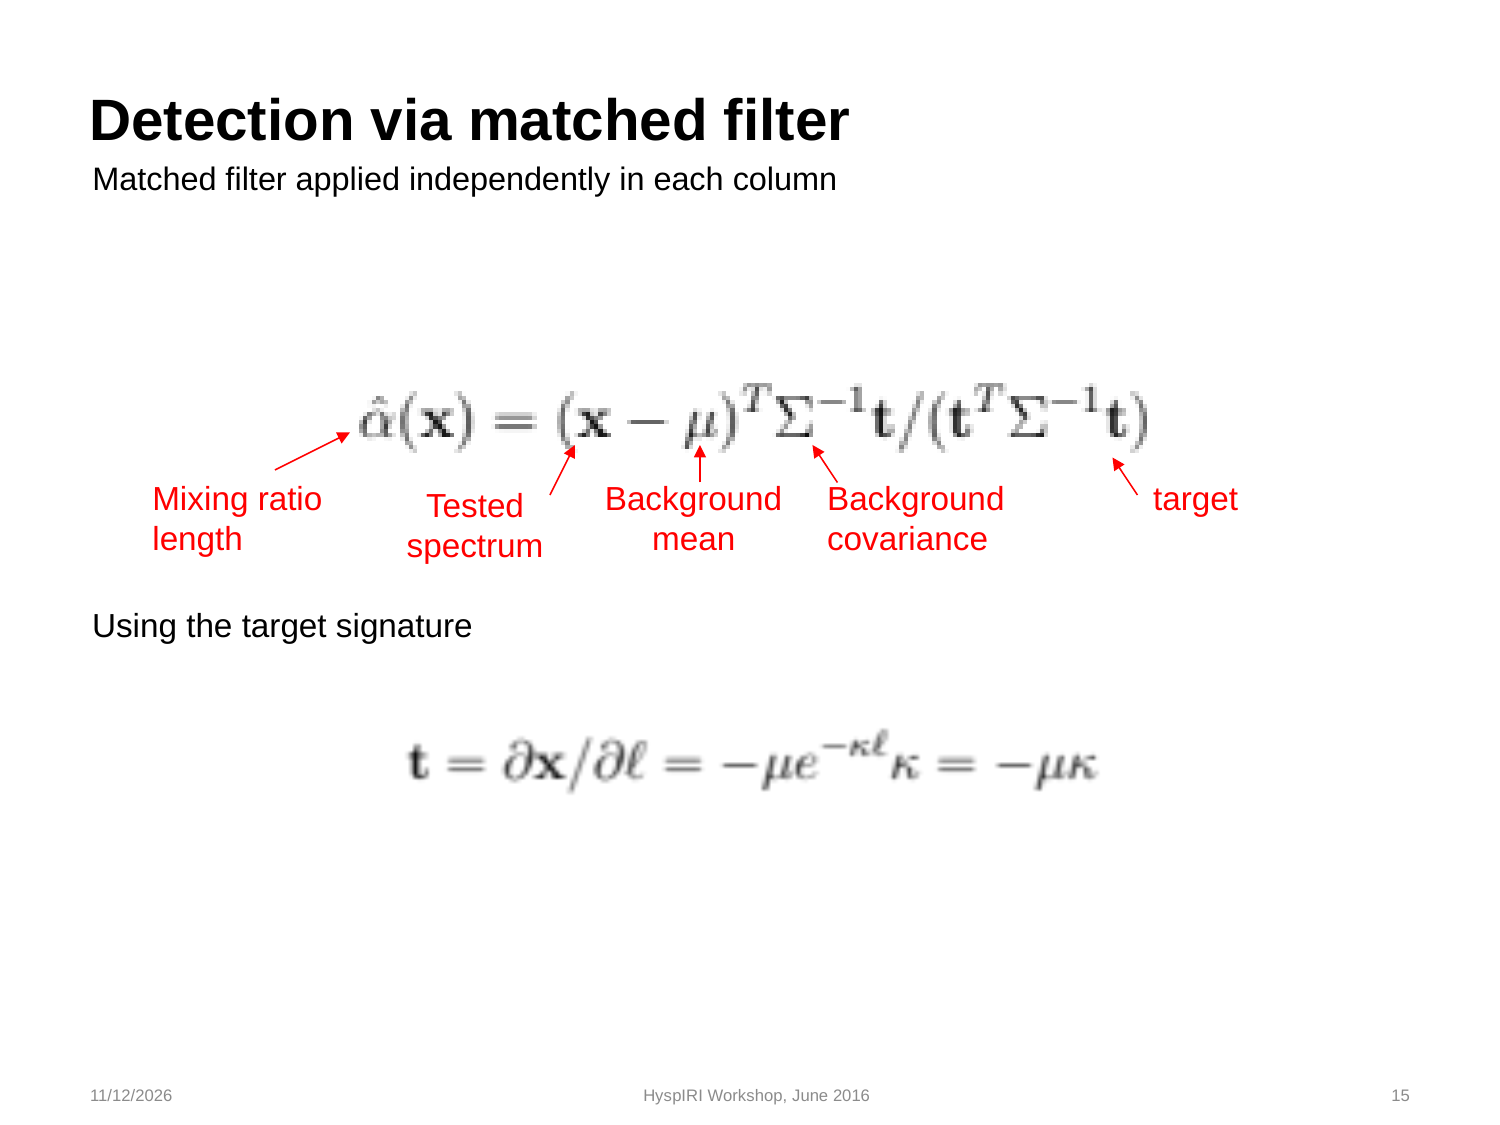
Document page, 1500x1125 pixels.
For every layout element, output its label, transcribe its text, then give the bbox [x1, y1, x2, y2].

title Detection via matched filter [74, 74, 1425, 146]
slide_number 15 [1217, 1065, 1425, 1125]
list Matched filter applied independently in each column [77, 150, 1428, 205]
text_box Background covariance [812, 516, 1025, 565]
text_box Tested spectrum [362, 516, 588, 571]
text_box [1112, 457, 1138, 496]
footer HyspIRI Workshop, June 2016 [309, 1065, 1205, 1125]
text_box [812, 444, 838, 483]
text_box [274, 432, 351, 471]
picture [374, 707, 1132, 800]
text_box target [1138, 469, 1254, 525]
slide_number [75, 1065, 297, 1125]
text_box Mixing ratio length [137, 469, 388, 565]
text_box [549, 444, 576, 496]
picture [287, 348, 1221, 508]
text_box Using the target signature [77, 596, 489, 652]
text_box Background mean [587, 516, 800, 565]
